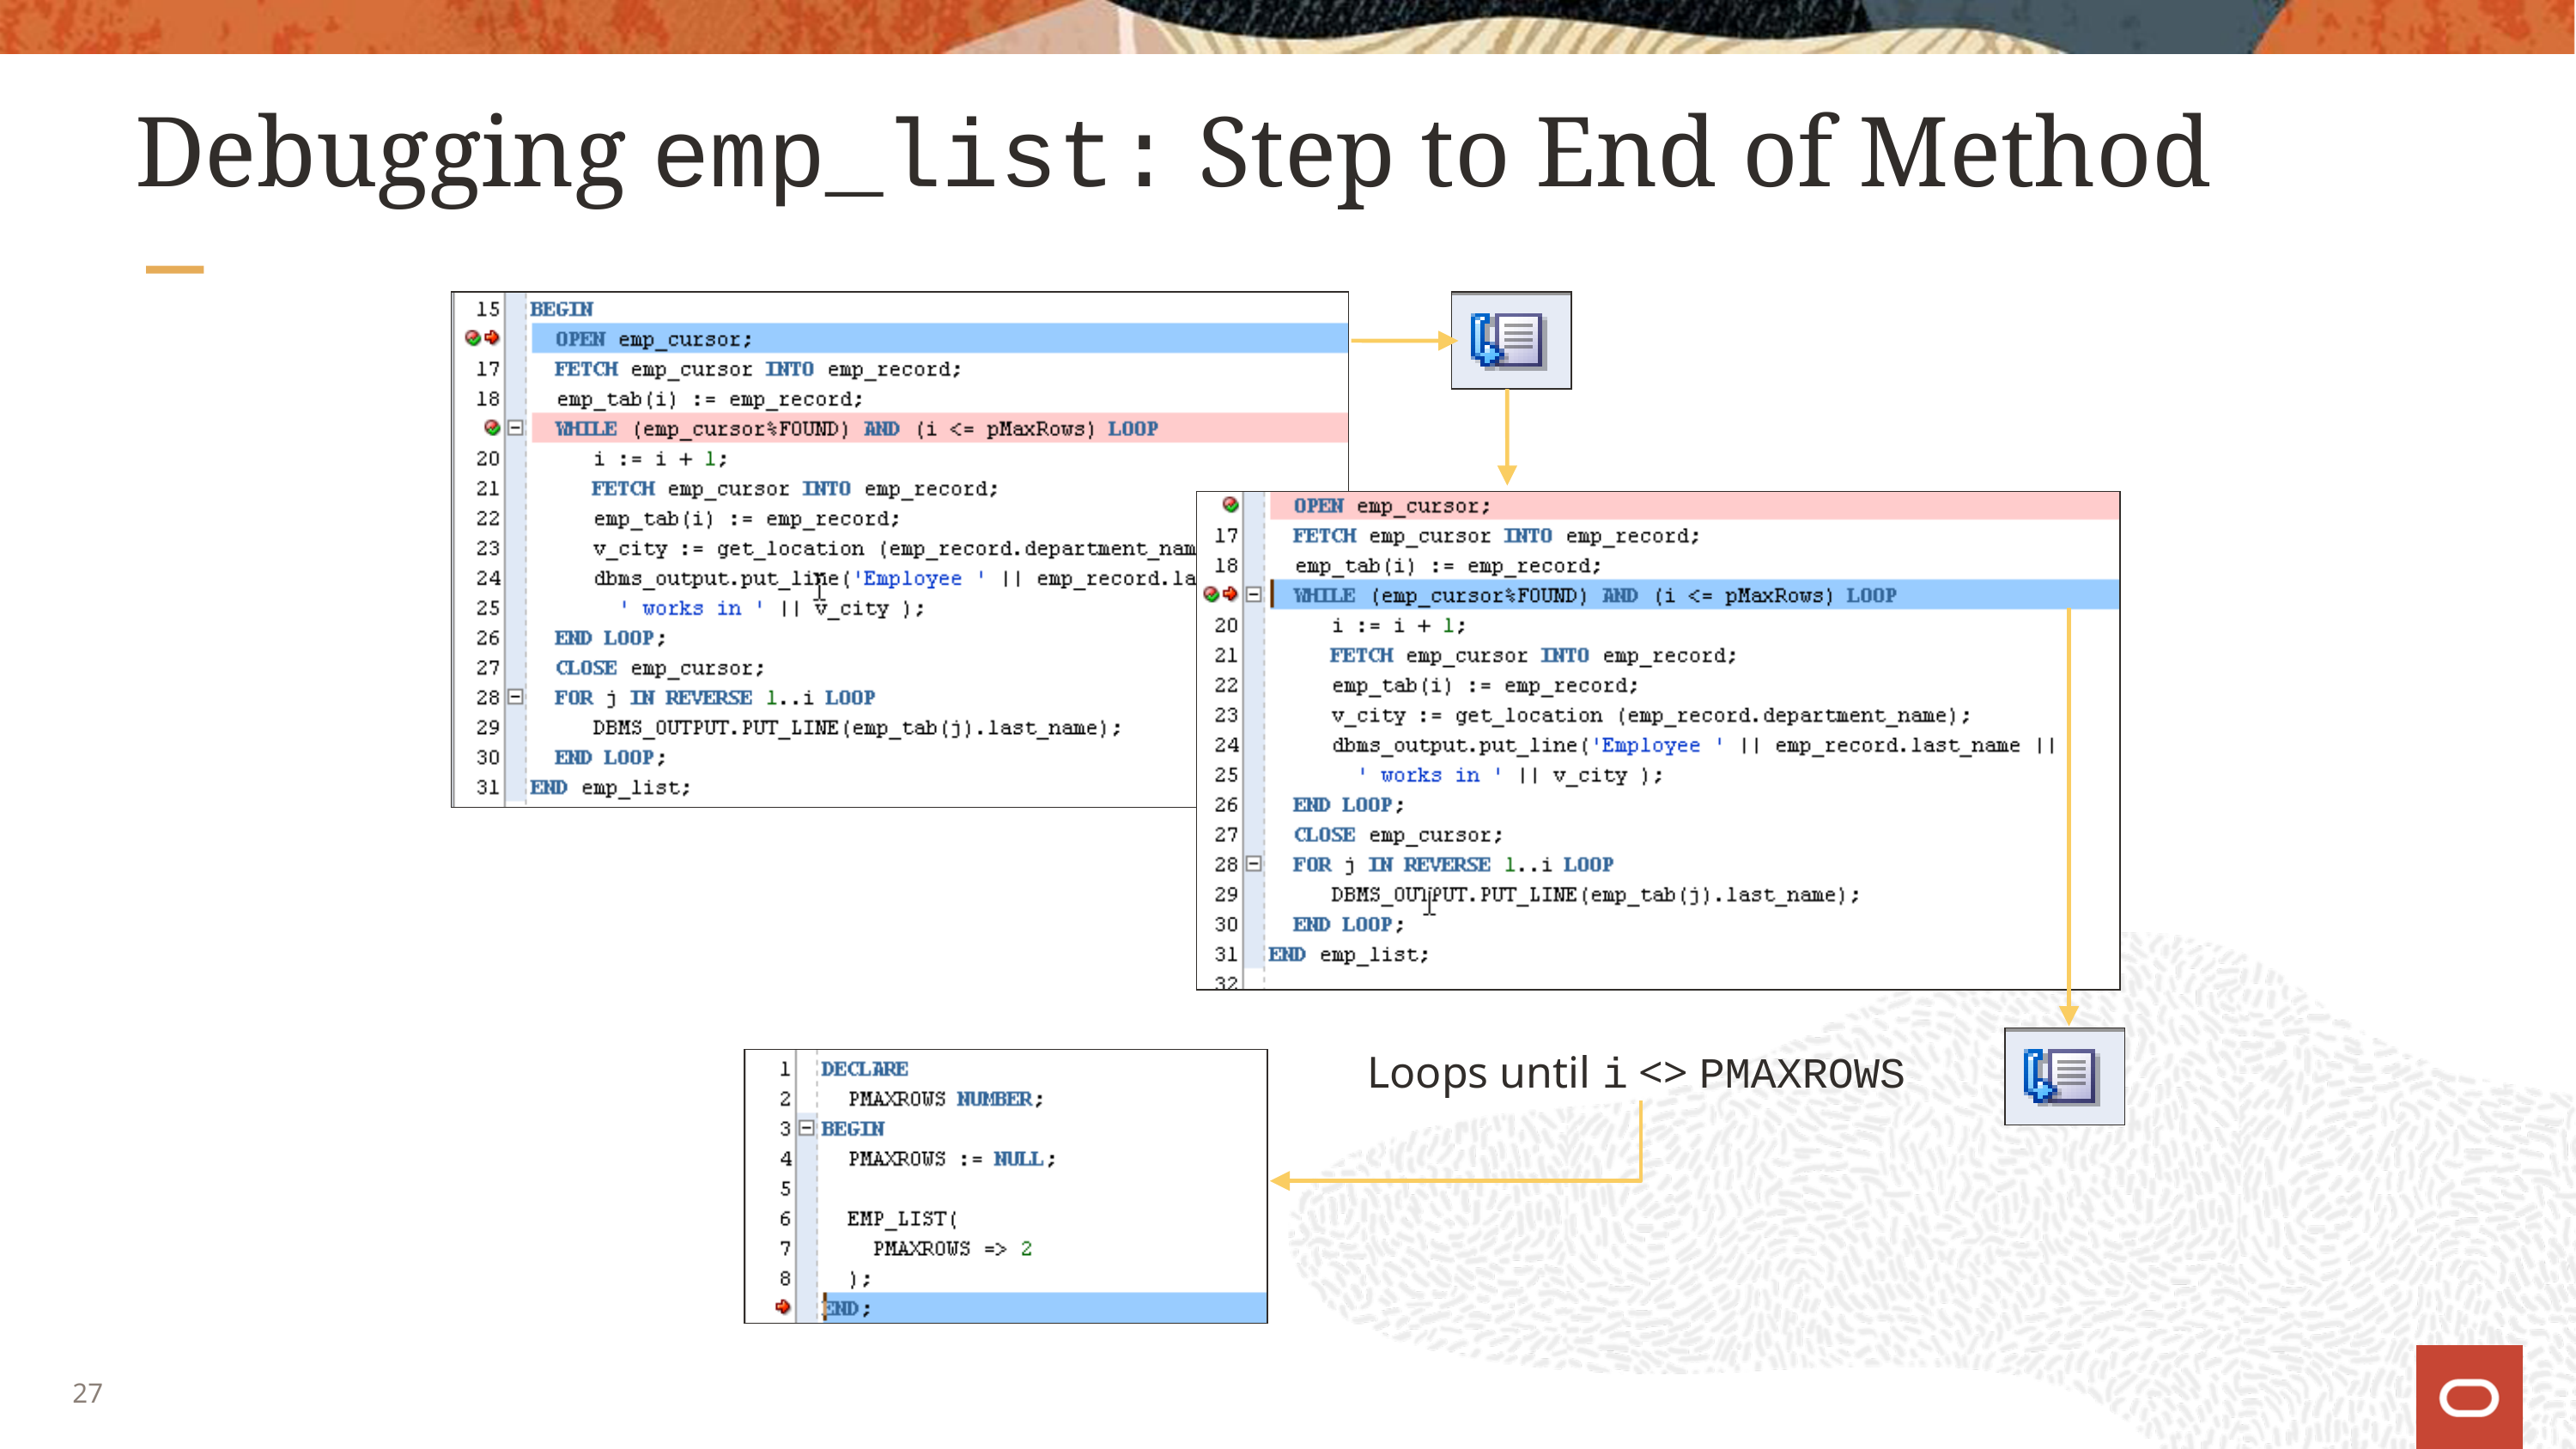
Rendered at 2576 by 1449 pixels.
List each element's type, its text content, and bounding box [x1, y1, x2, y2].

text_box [452, 292, 2124, 1323]
picture [2416, 1345, 2523, 1449]
picture [0, 0, 2576, 54]
title Debugging emp_list: Step to End of Method [131, 86, 2445, 252]
